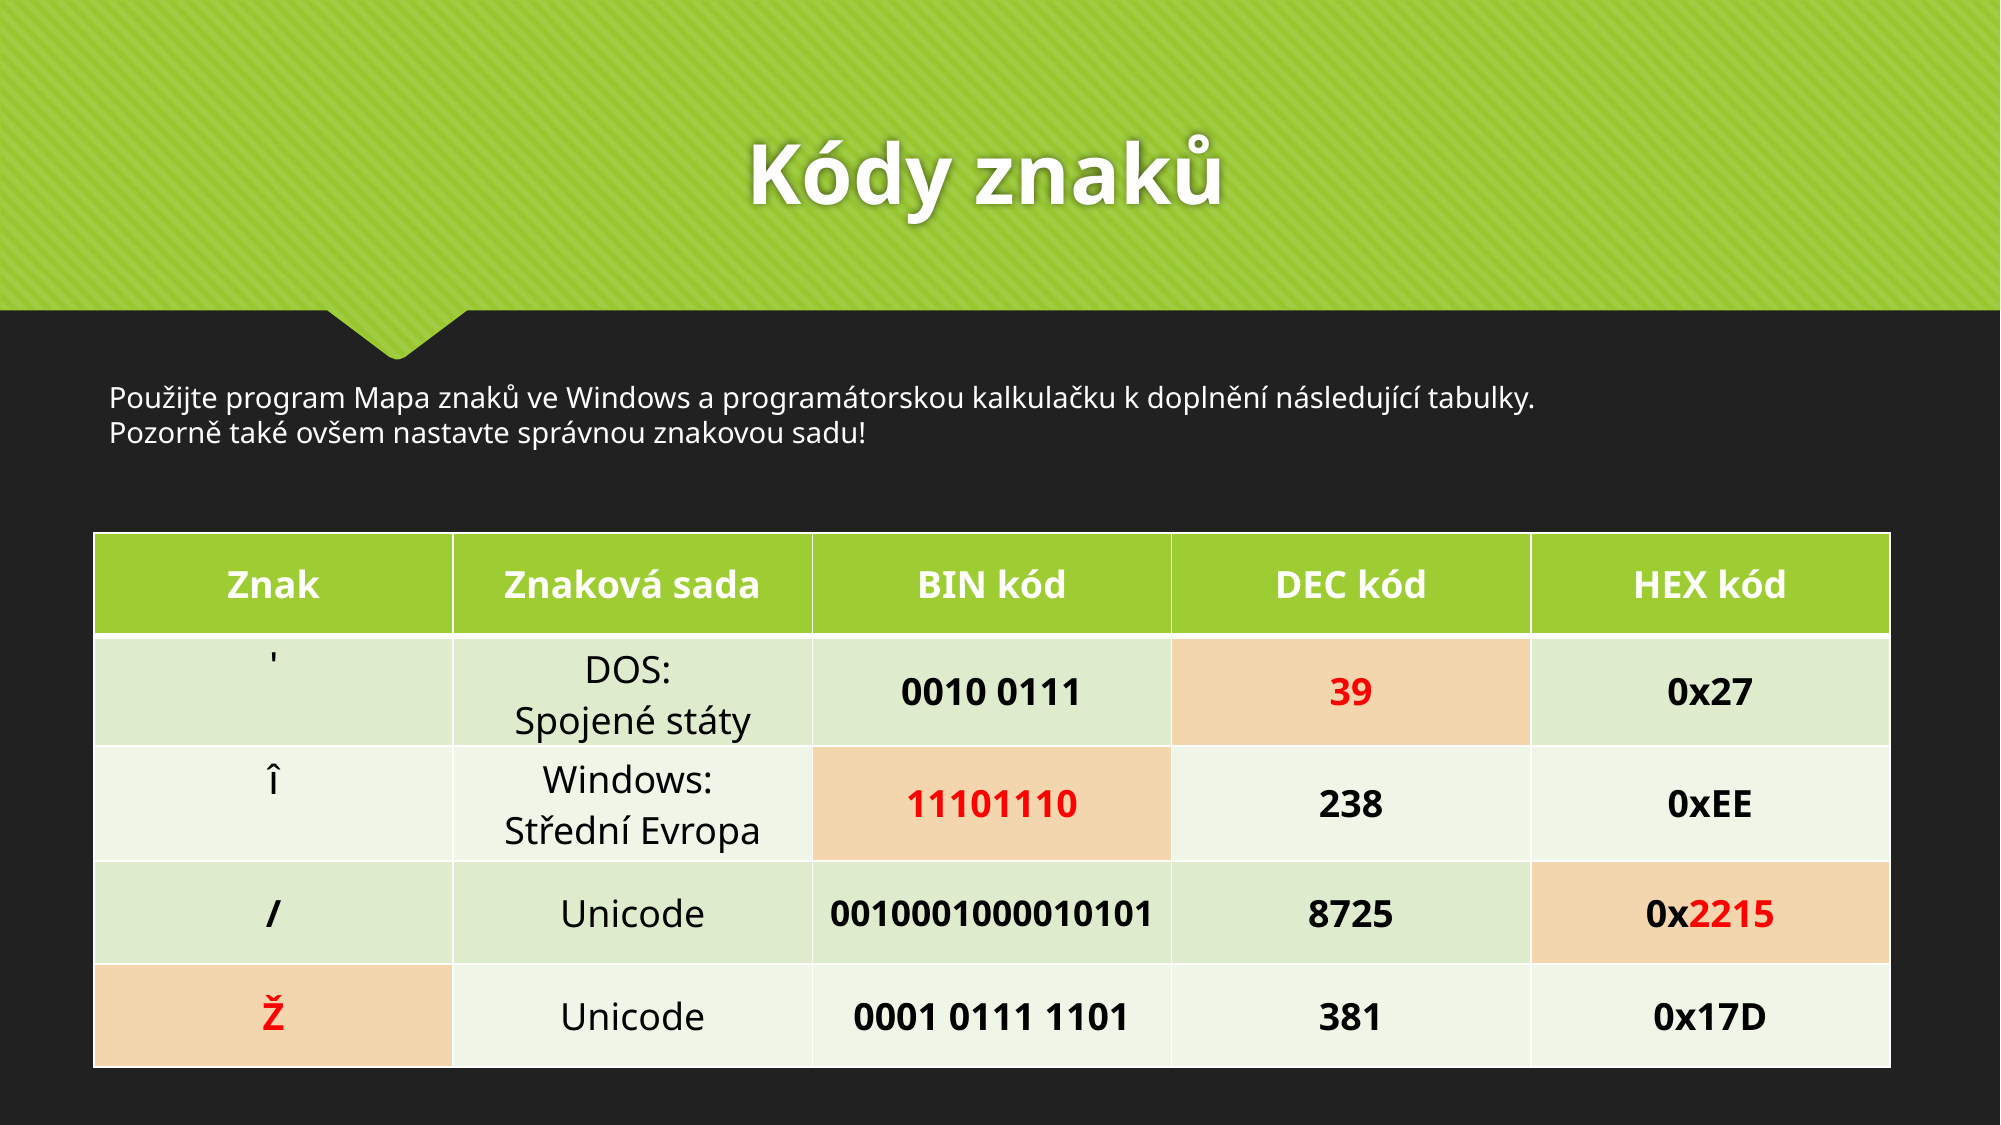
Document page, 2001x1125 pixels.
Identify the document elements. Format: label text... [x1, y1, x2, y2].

table_cell 0xEE [1532, 747, 1889, 860]
table_cell 381 [1172, 965, 1530, 1066]
table_header BIN kód [813, 534, 1171, 633]
table_cell 39 [1172, 639, 1530, 745]
table_cell DOS: Spojené státy [454, 639, 812, 745]
table_cell 0010001000010101 [813, 862, 1171, 963]
text_box Použijte program Mapa znaků ve Windows a programátorskou kalkulačku k doplnění následující tabulky. Pozorně také ovšem nastavte správnou znakovou sadu! [94, 372, 1852, 457]
table_cell 0x17D [1532, 965, 1889, 1066]
table_cell Unicode [454, 862, 812, 963]
table_cell 8725 [1172, 862, 1530, 963]
table_header DEC kód [1172, 534, 1530, 633]
table_cell 238 [1172, 747, 1530, 860]
table_cell î [95, 747, 452, 860]
table_cell / [95, 862, 452, 963]
table_cell 0x27 [1532, 639, 1889, 745]
table_cell ' [95, 639, 452, 745]
table_header Znak [95, 534, 452, 633]
table_cell 0001 0111 1101 [813, 965, 1171, 1066]
table_cell Ž [95, 965, 452, 1066]
table_cell 0x2215 [1532, 862, 1889, 963]
table_header Znaková sada [454, 534, 812, 633]
title Kódy znaků [38, 69, 1936, 229]
table_cell Unicode [454, 965, 812, 1066]
table_cell 0010 0111 [813, 639, 1171, 745]
table_header HEX kód [1532, 534, 1889, 633]
table_cell Windows: Střední Evropa [454, 747, 812, 860]
table_cell 11101110 [813, 747, 1171, 860]
